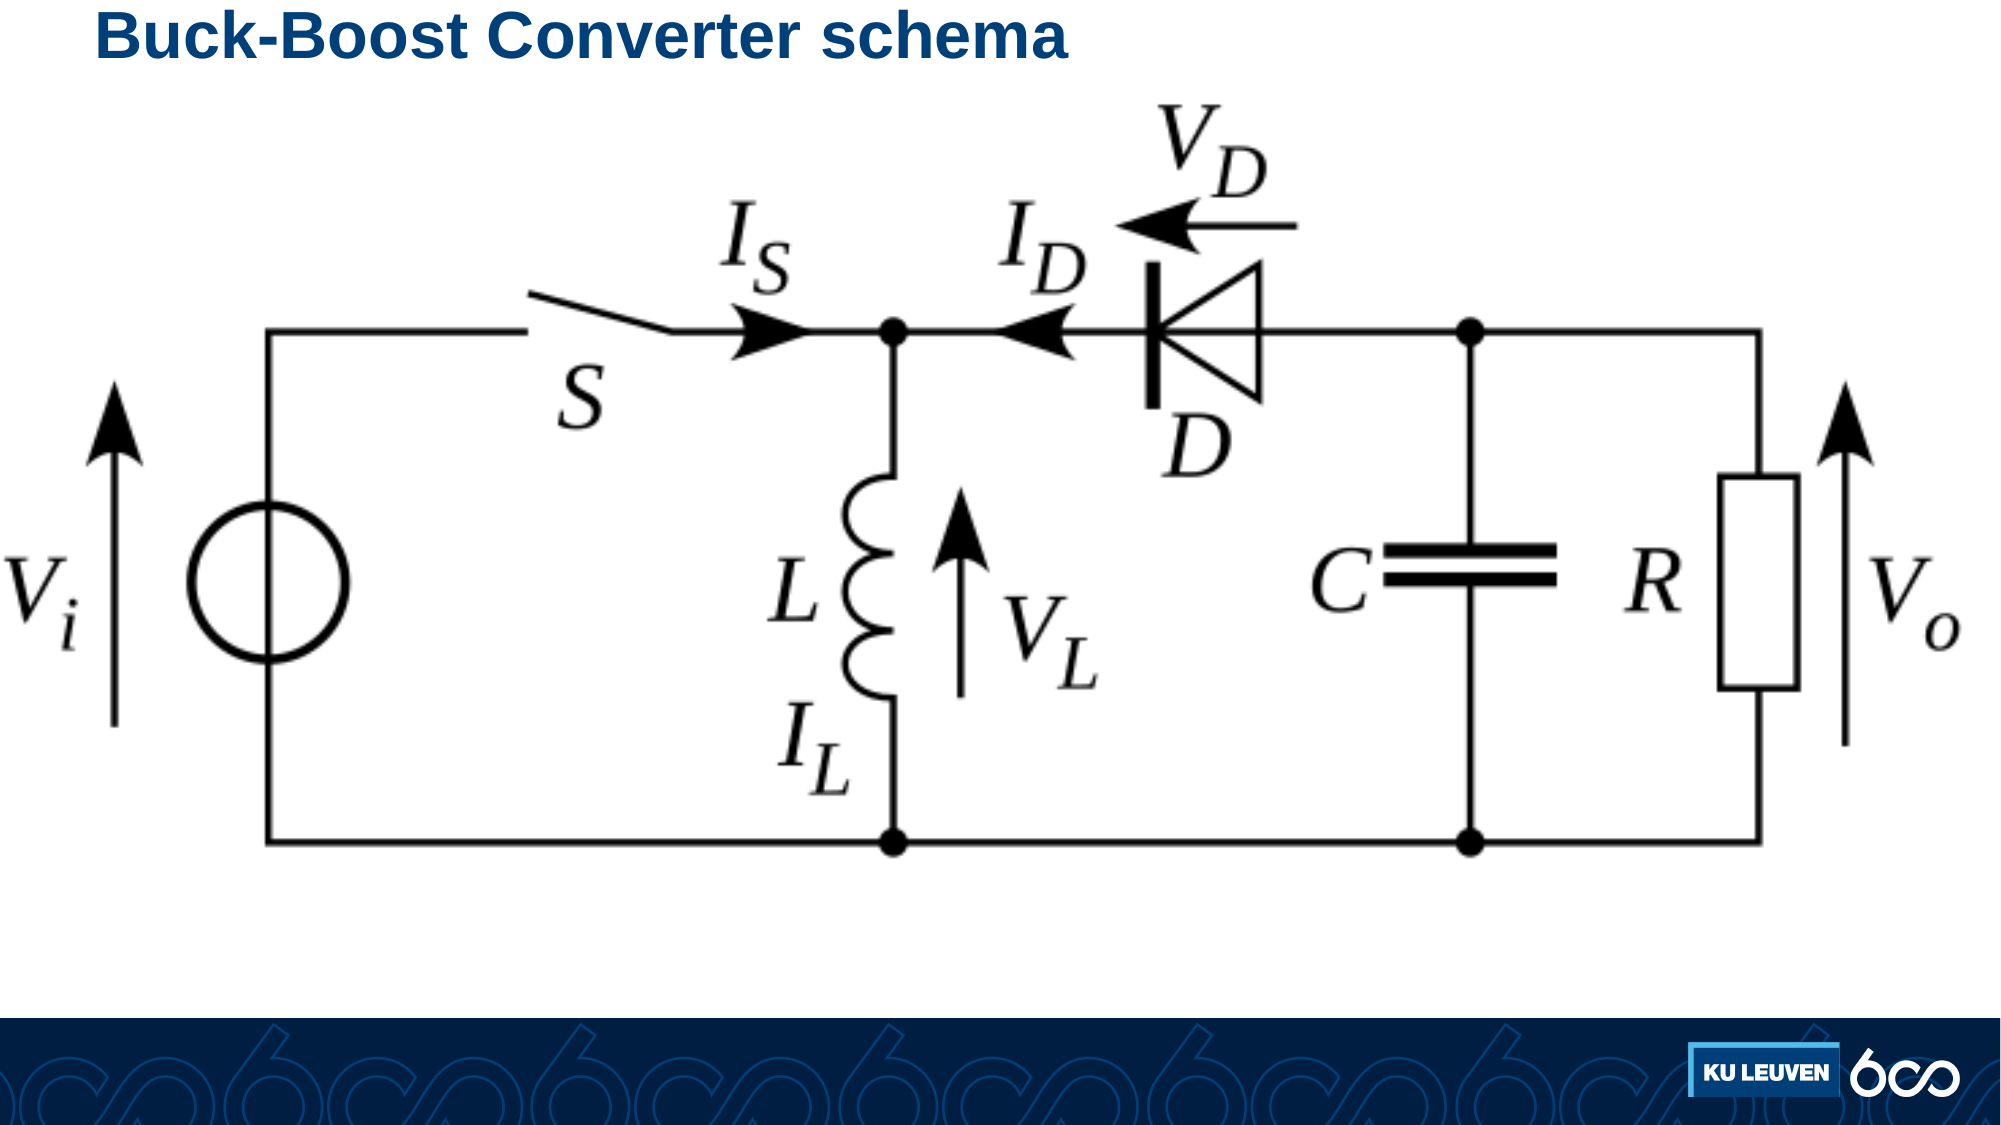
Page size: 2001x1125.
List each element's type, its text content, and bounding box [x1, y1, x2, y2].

picture [0, 1018, 2001, 1125]
picture [0, 92, 2000, 875]
title Buck-Boost Converter schema [94, 0, 1906, 92]
